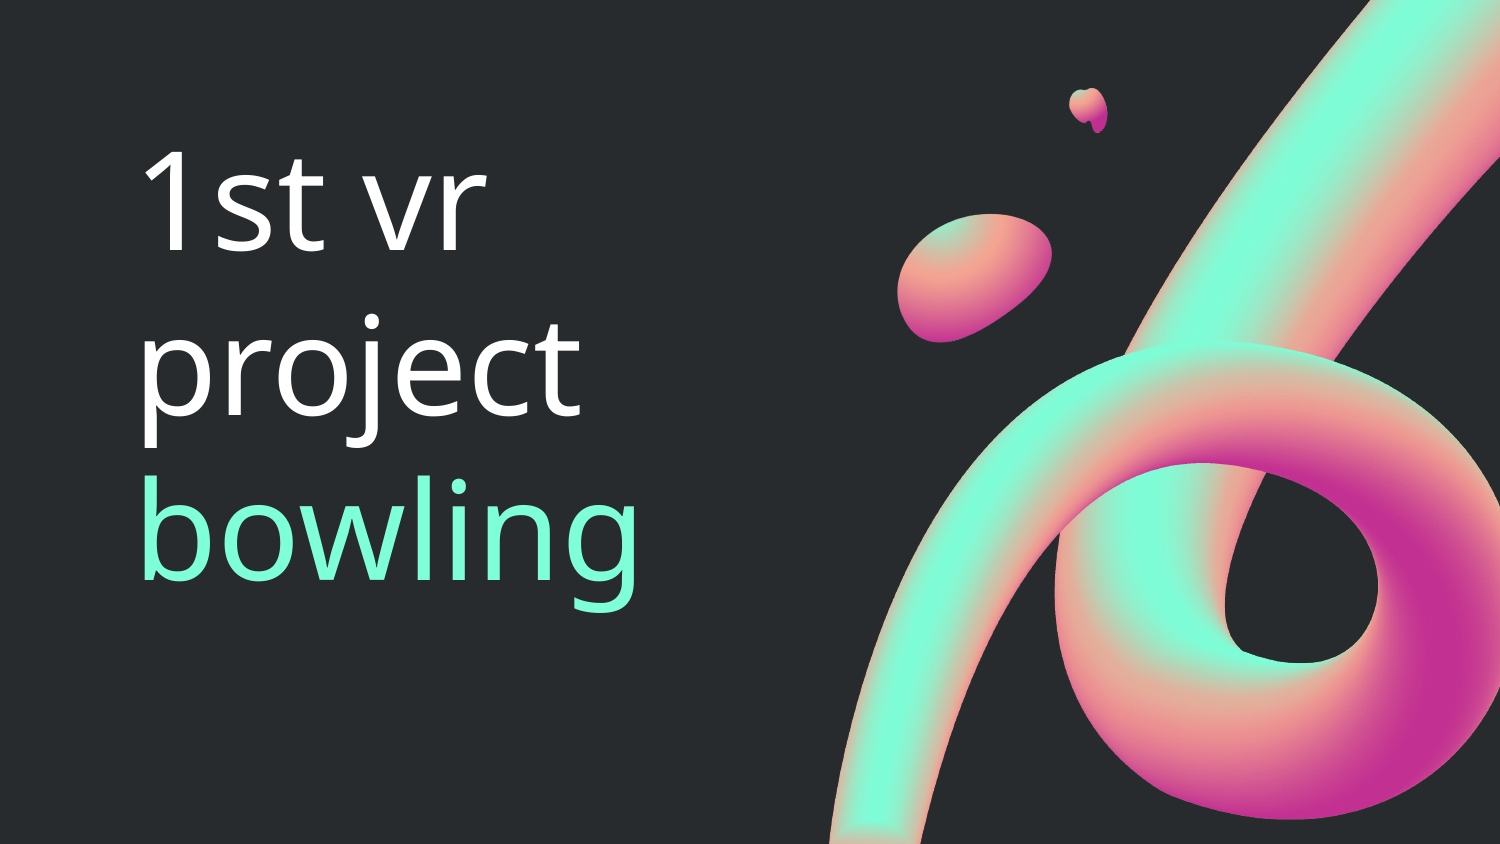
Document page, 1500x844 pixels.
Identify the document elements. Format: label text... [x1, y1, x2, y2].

title 1st vr project bowling [118, 141, 838, 580]
picture [828, 0, 1500, 844]
